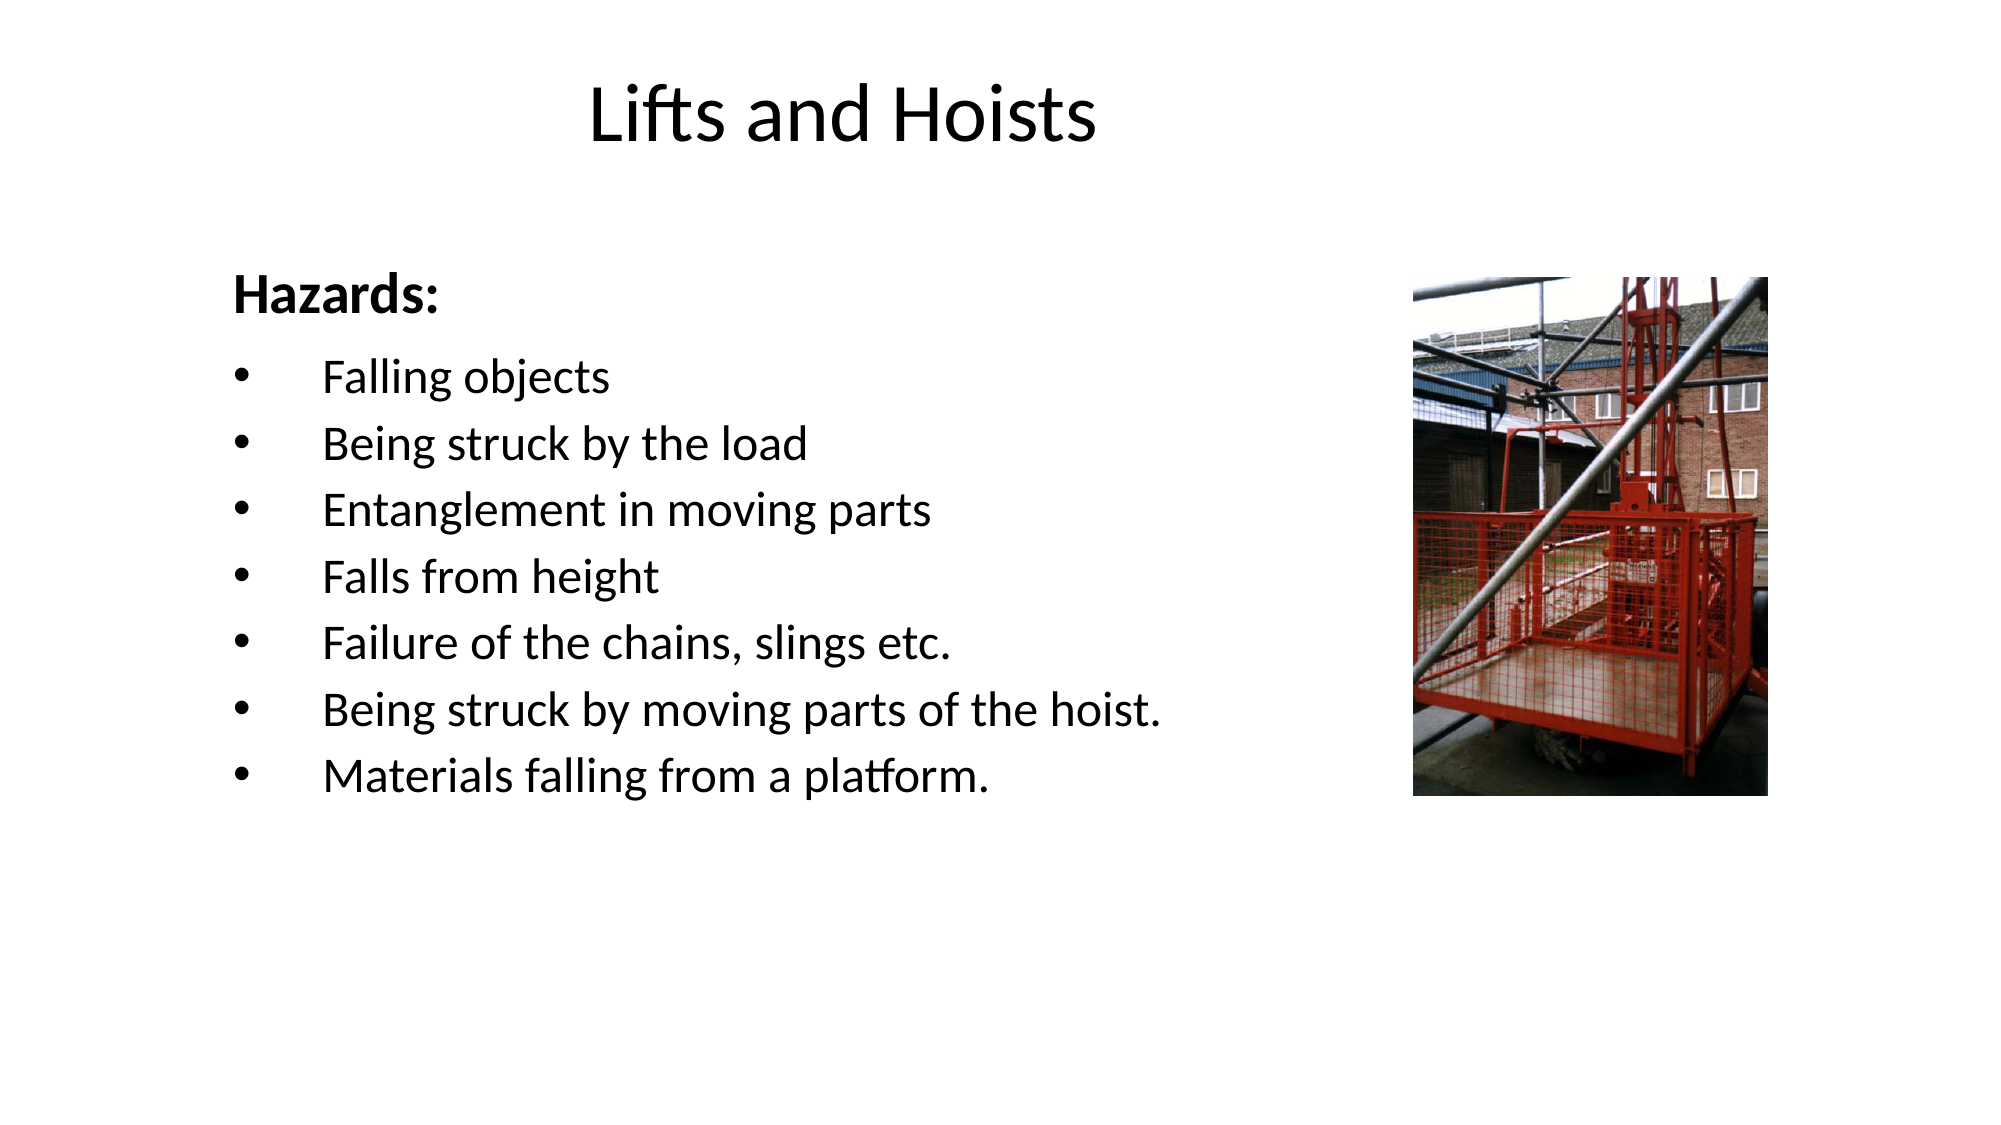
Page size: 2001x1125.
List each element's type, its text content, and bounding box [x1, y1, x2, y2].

text_box Hazards: Falling objects Being struck by the load Entanglement in moving parts Falls from height Failure of the chains, slings etc. Being struck by moving parts of the hoist. Materials falling from a platform. [218, 255, 1388, 1008]
picture [1413, 277, 1768, 796]
text_box Lifts and Hoists [187, 62, 1500, 197]
